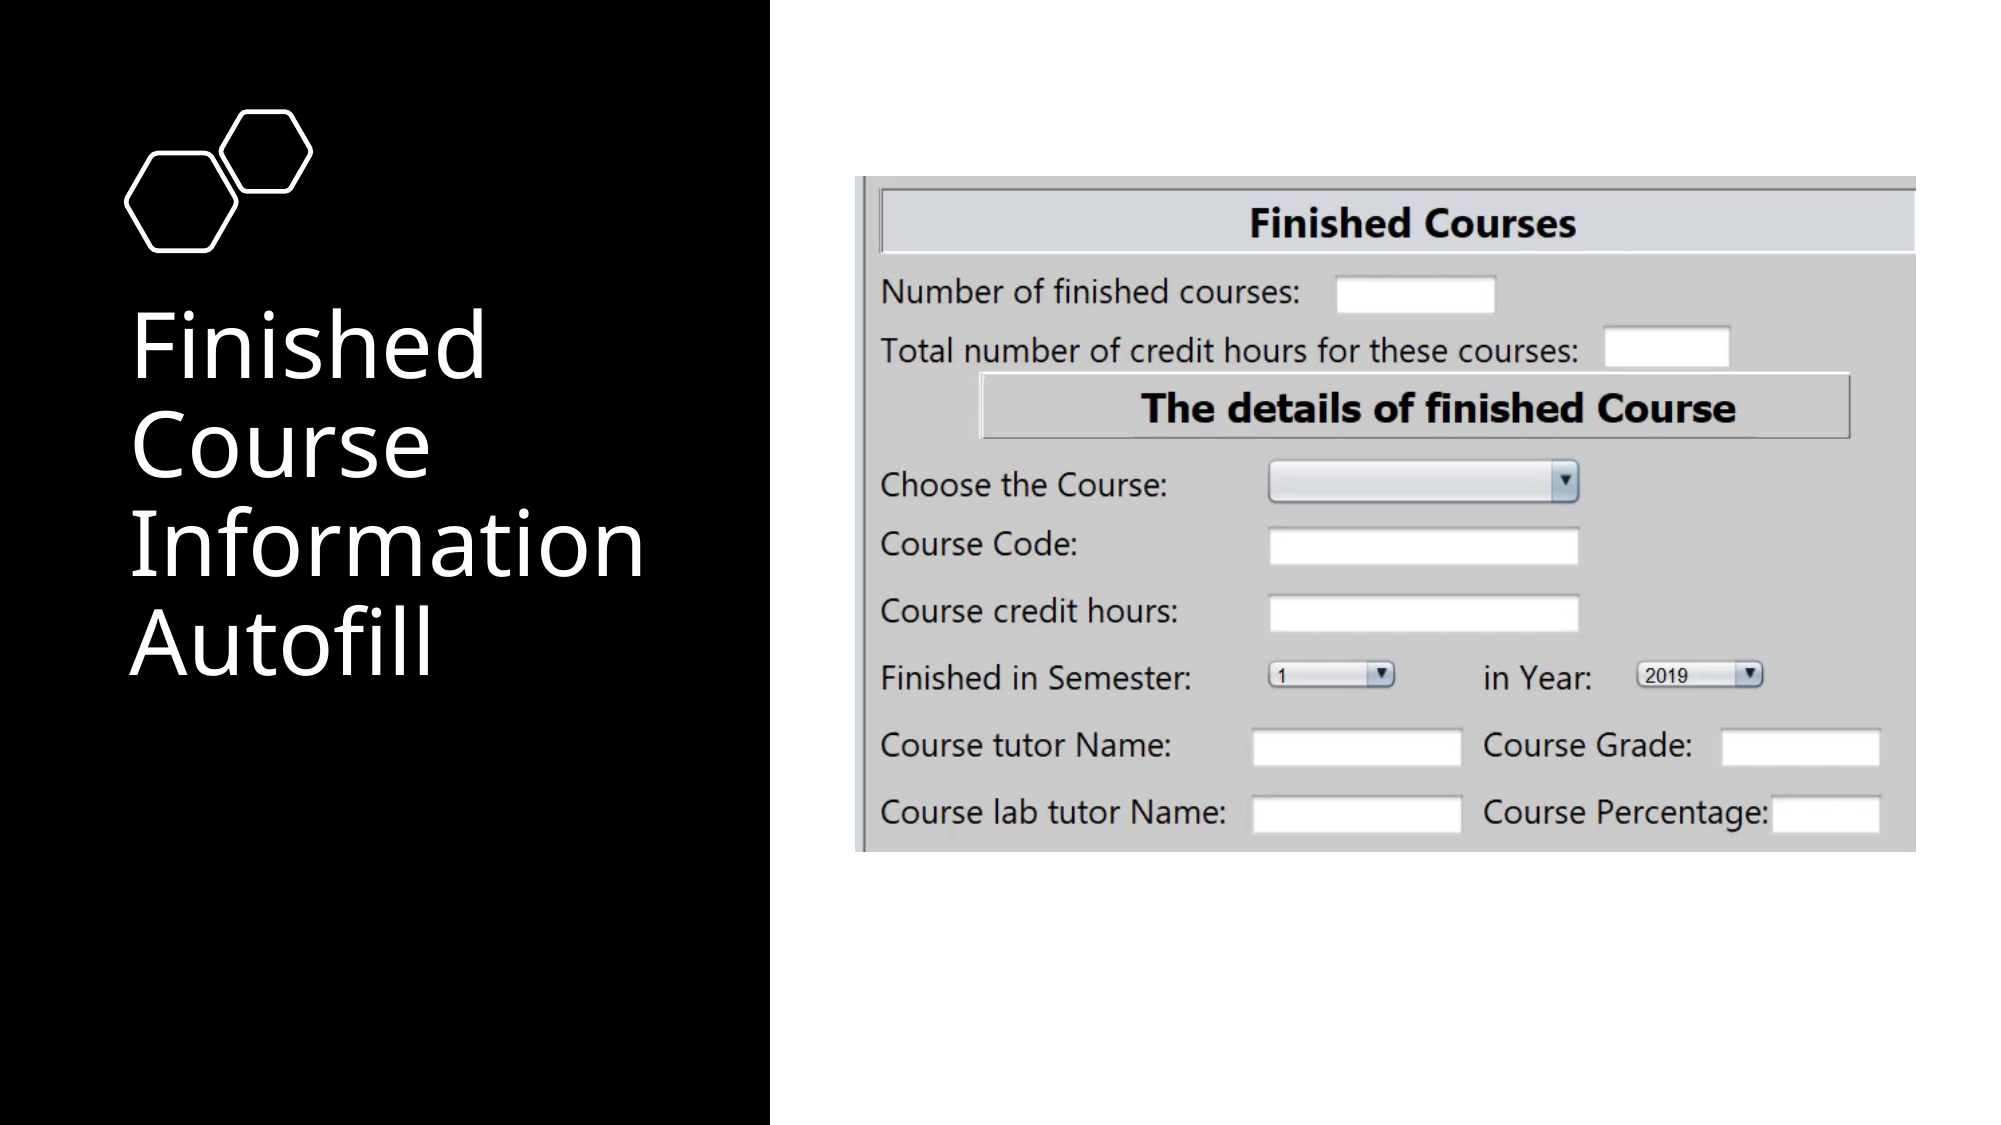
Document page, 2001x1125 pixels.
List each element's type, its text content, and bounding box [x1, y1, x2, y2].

text_box [0, 0, 771, 1125]
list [854, 176, 1917, 853]
title Finished Course Information Autofill [114, 266, 698, 703]
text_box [125, 111, 311, 251]
text_box [771, 0, 2000, 1125]
